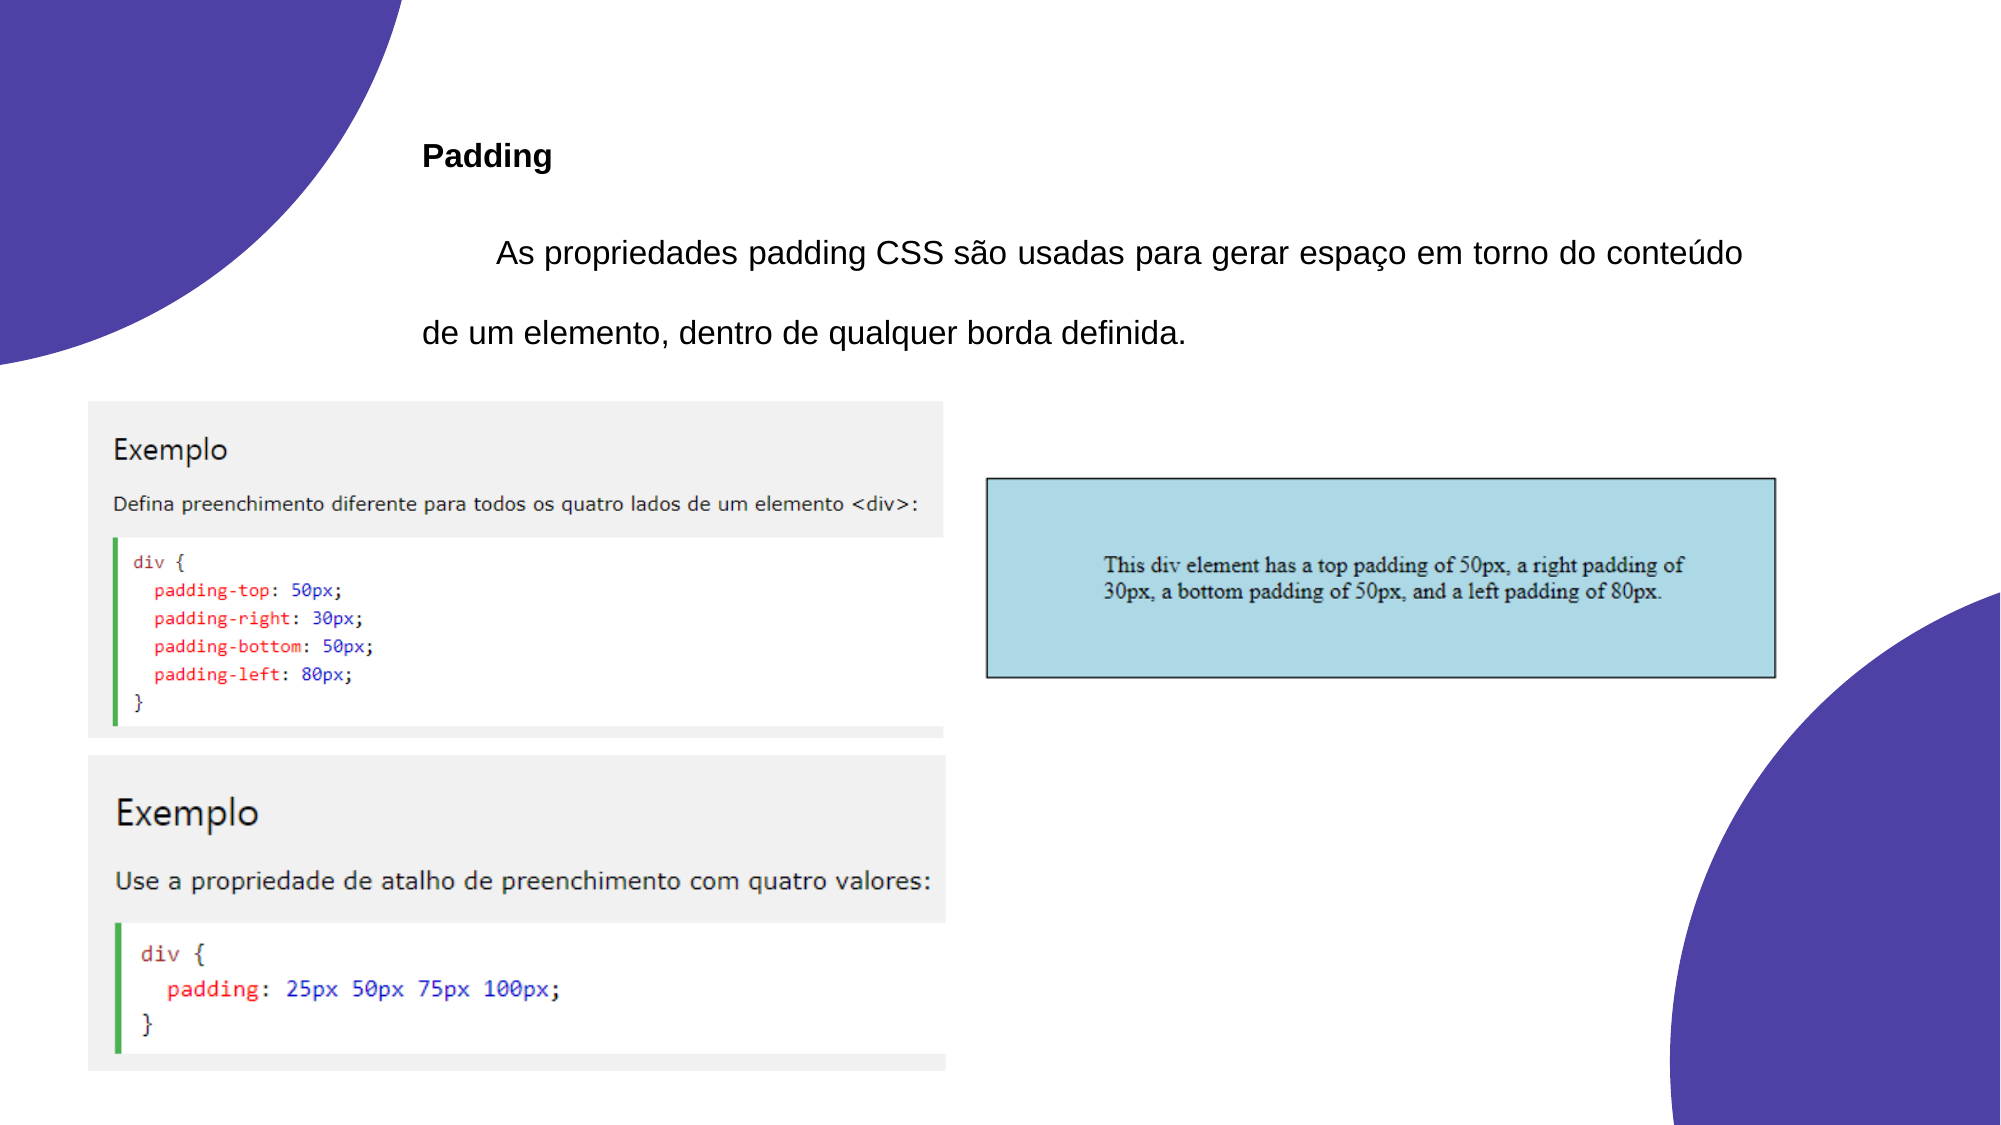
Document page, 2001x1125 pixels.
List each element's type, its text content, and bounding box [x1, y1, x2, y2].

picture [87, 390, 944, 738]
picture [982, 473, 1779, 681]
picture [88, 755, 946, 1071]
text_box Padding As propriedades padding CSS são usadas para gerar espaço em torno do conteúdo de um elemento, dentro de qualquer borda definida. [407, 124, 1760, 359]
